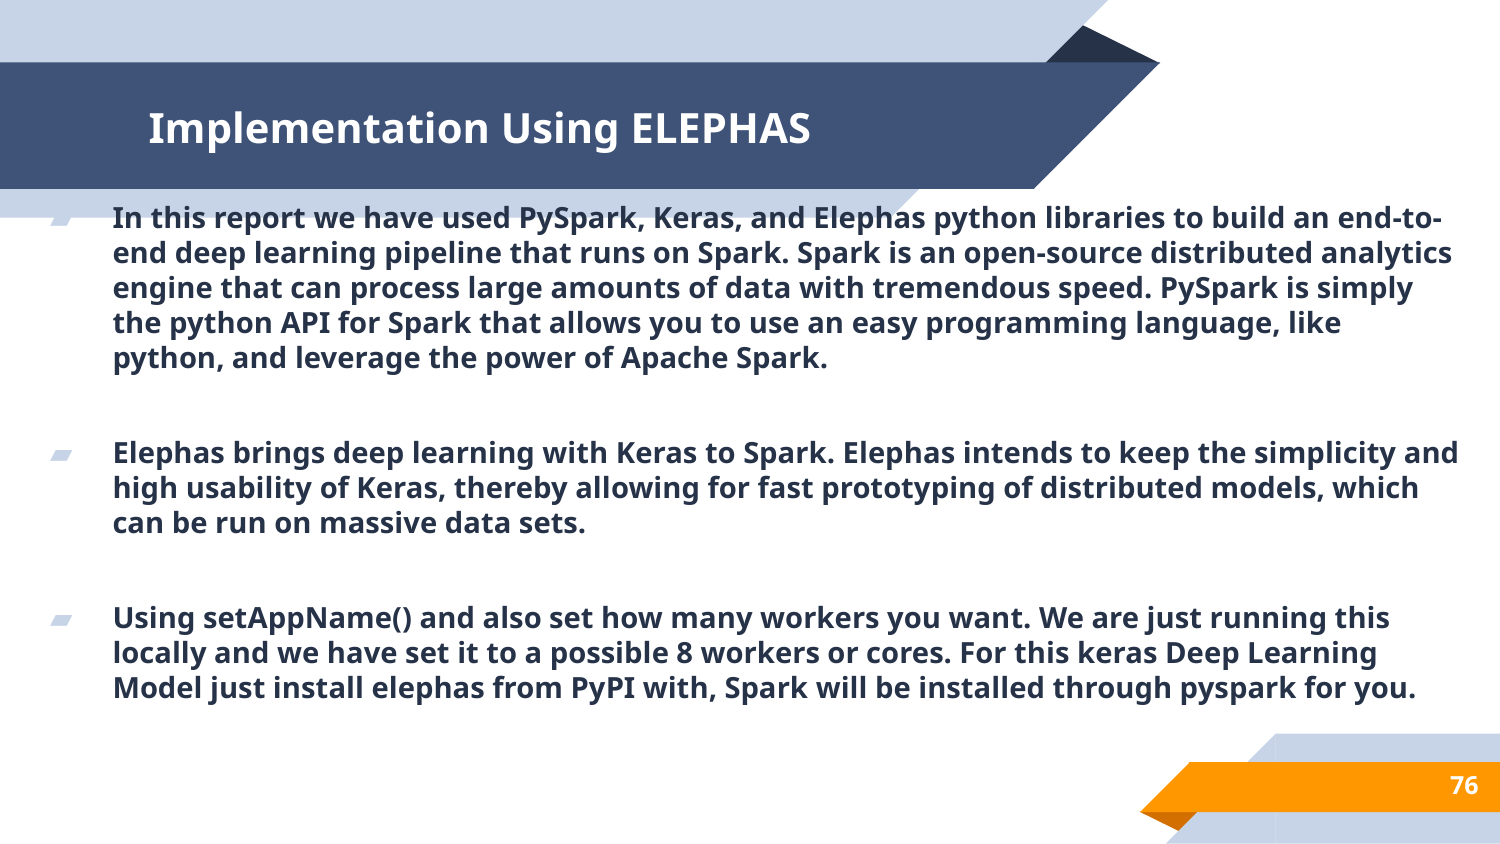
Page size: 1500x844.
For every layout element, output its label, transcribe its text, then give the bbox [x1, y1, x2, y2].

list In this report we have used PySpark, Keras, and Elephas python libraries to build an end-to-end deep learning pipeline that runs on Spark. Spark is an open-source distributed analytics engine that can process large amounts of data with tremendous speed. PySpark is simply the python API for Spark that allows you to use an easy programming language, like python, and leverage the power of Apache Spark. Elephas brings deep learning with Keras to Spark. Elephas intends to keep the simplicity and high usability of Keras, thereby allowing for fast prototyping of distributed models, which can be run on massive data sets. Using setAppName() and also set how many workers you want. We are just running this locally and we have set it to a possible 8 workers or cores. For this keras Deep Learning Model just install elephas from PyPI with, Spark will be installed through pyspark for you. [22, 217, 1478, 734]
title Implementation Using ELEPHAS [133, 64, 1035, 190]
slide_number 76 [1249, 760, 1494, 813]
